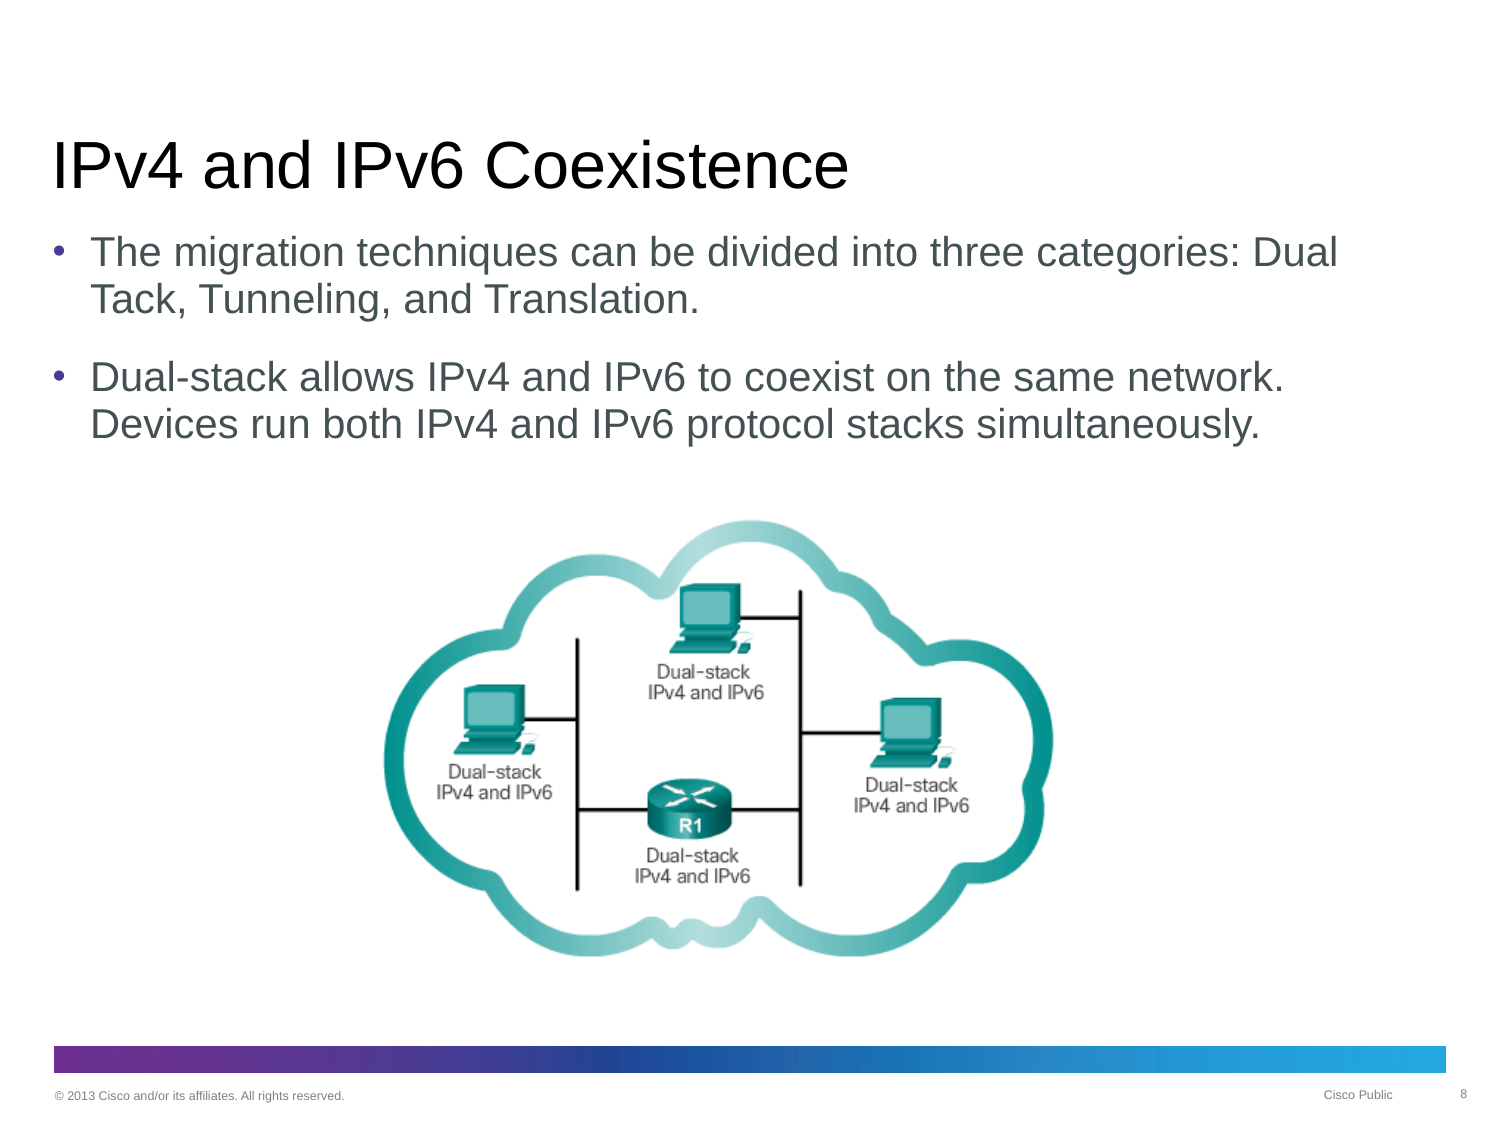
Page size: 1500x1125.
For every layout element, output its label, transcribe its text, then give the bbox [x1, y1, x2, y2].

picture [322, 501, 1178, 997]
list The migration techniques can be divided into three categories: Dual Tack, Tunneling, and Translation. Dual-stack allows IPv4 and IPv6 to coexist on the same network. Devices run both IPv4 and IPv6 protocol stacks simultaneously. [37, 220, 1445, 1035]
picture [54, 1046, 1446, 1073]
title IPv4 and IPv6 Coexistence [37, 70, 1447, 209]
